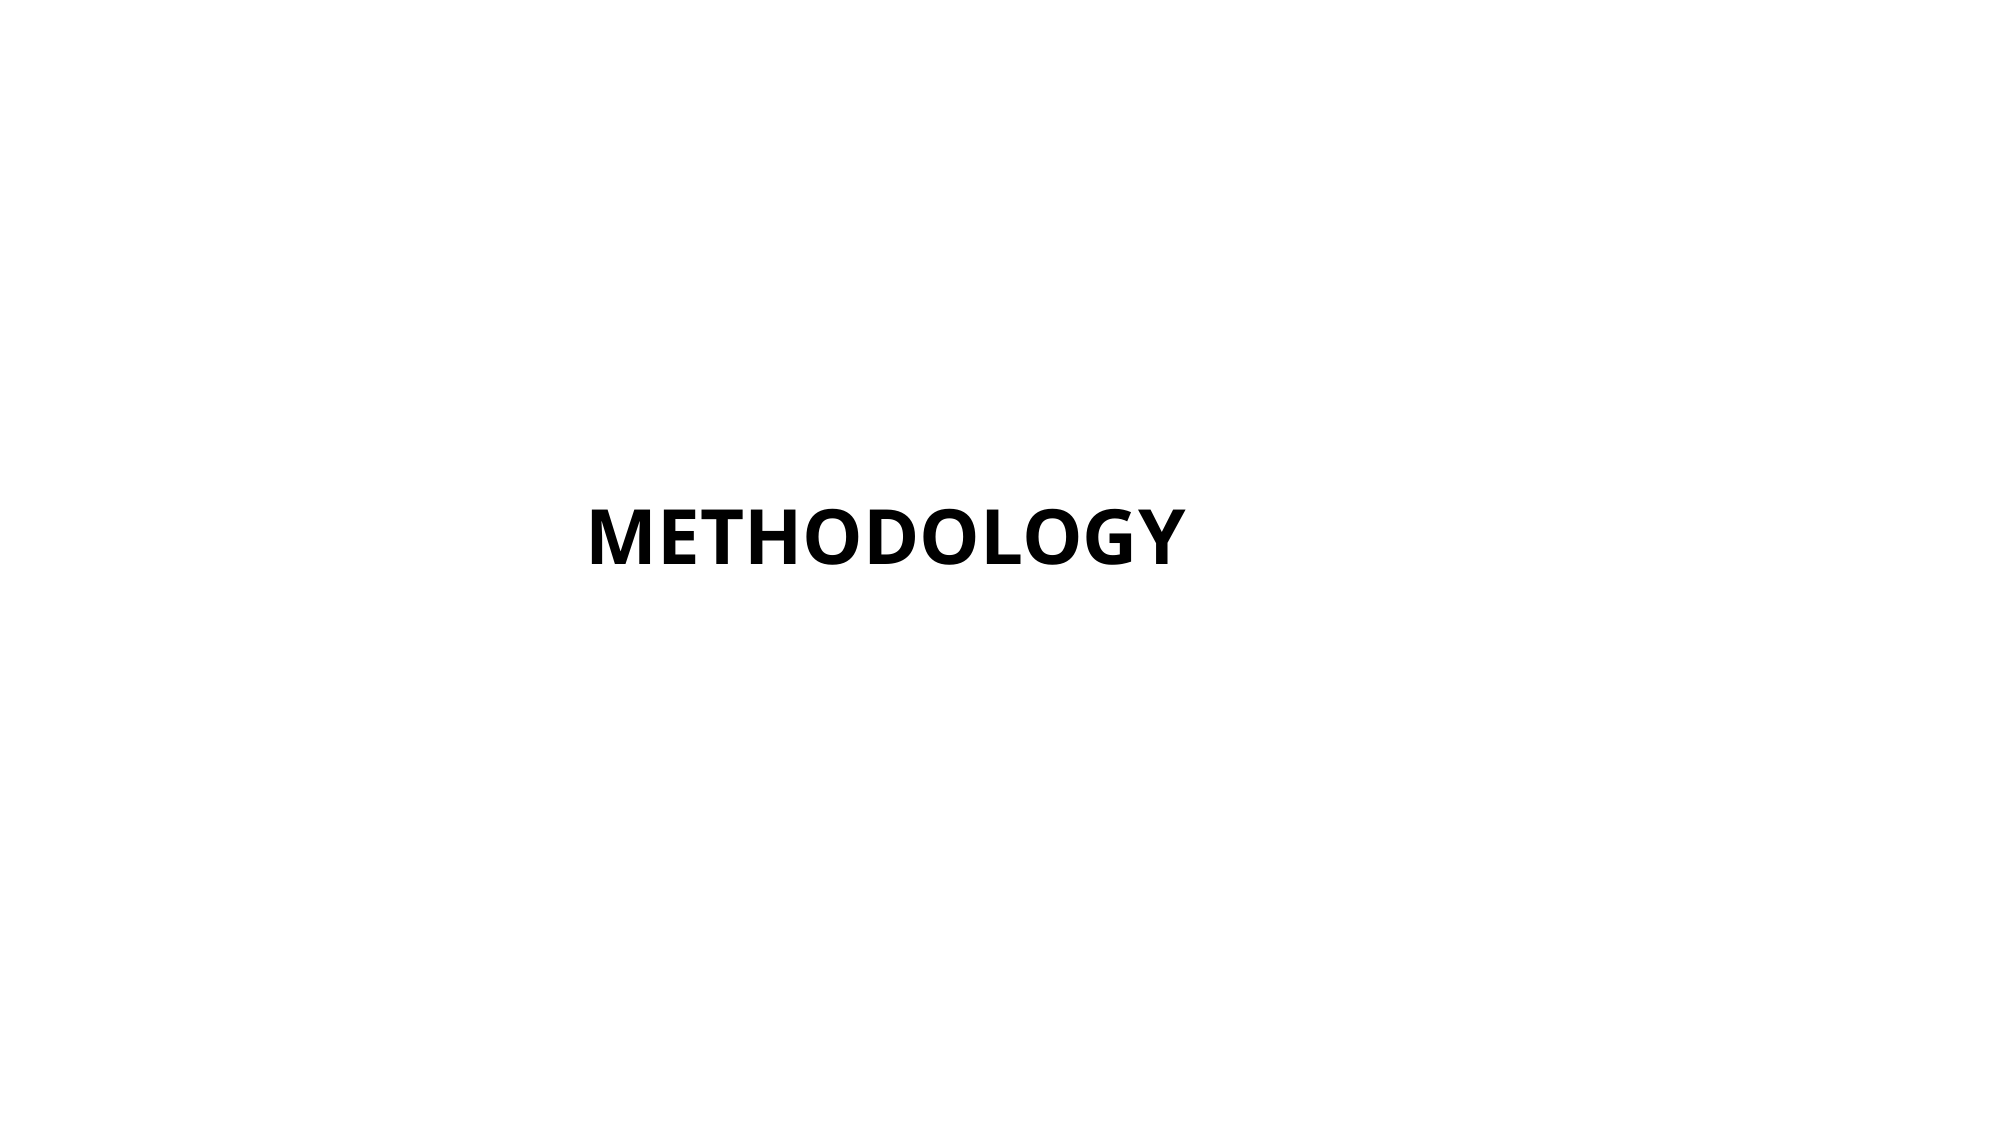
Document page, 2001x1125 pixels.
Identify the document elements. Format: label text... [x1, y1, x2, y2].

title METHODOLOGY [570, 490, 1332, 591]
